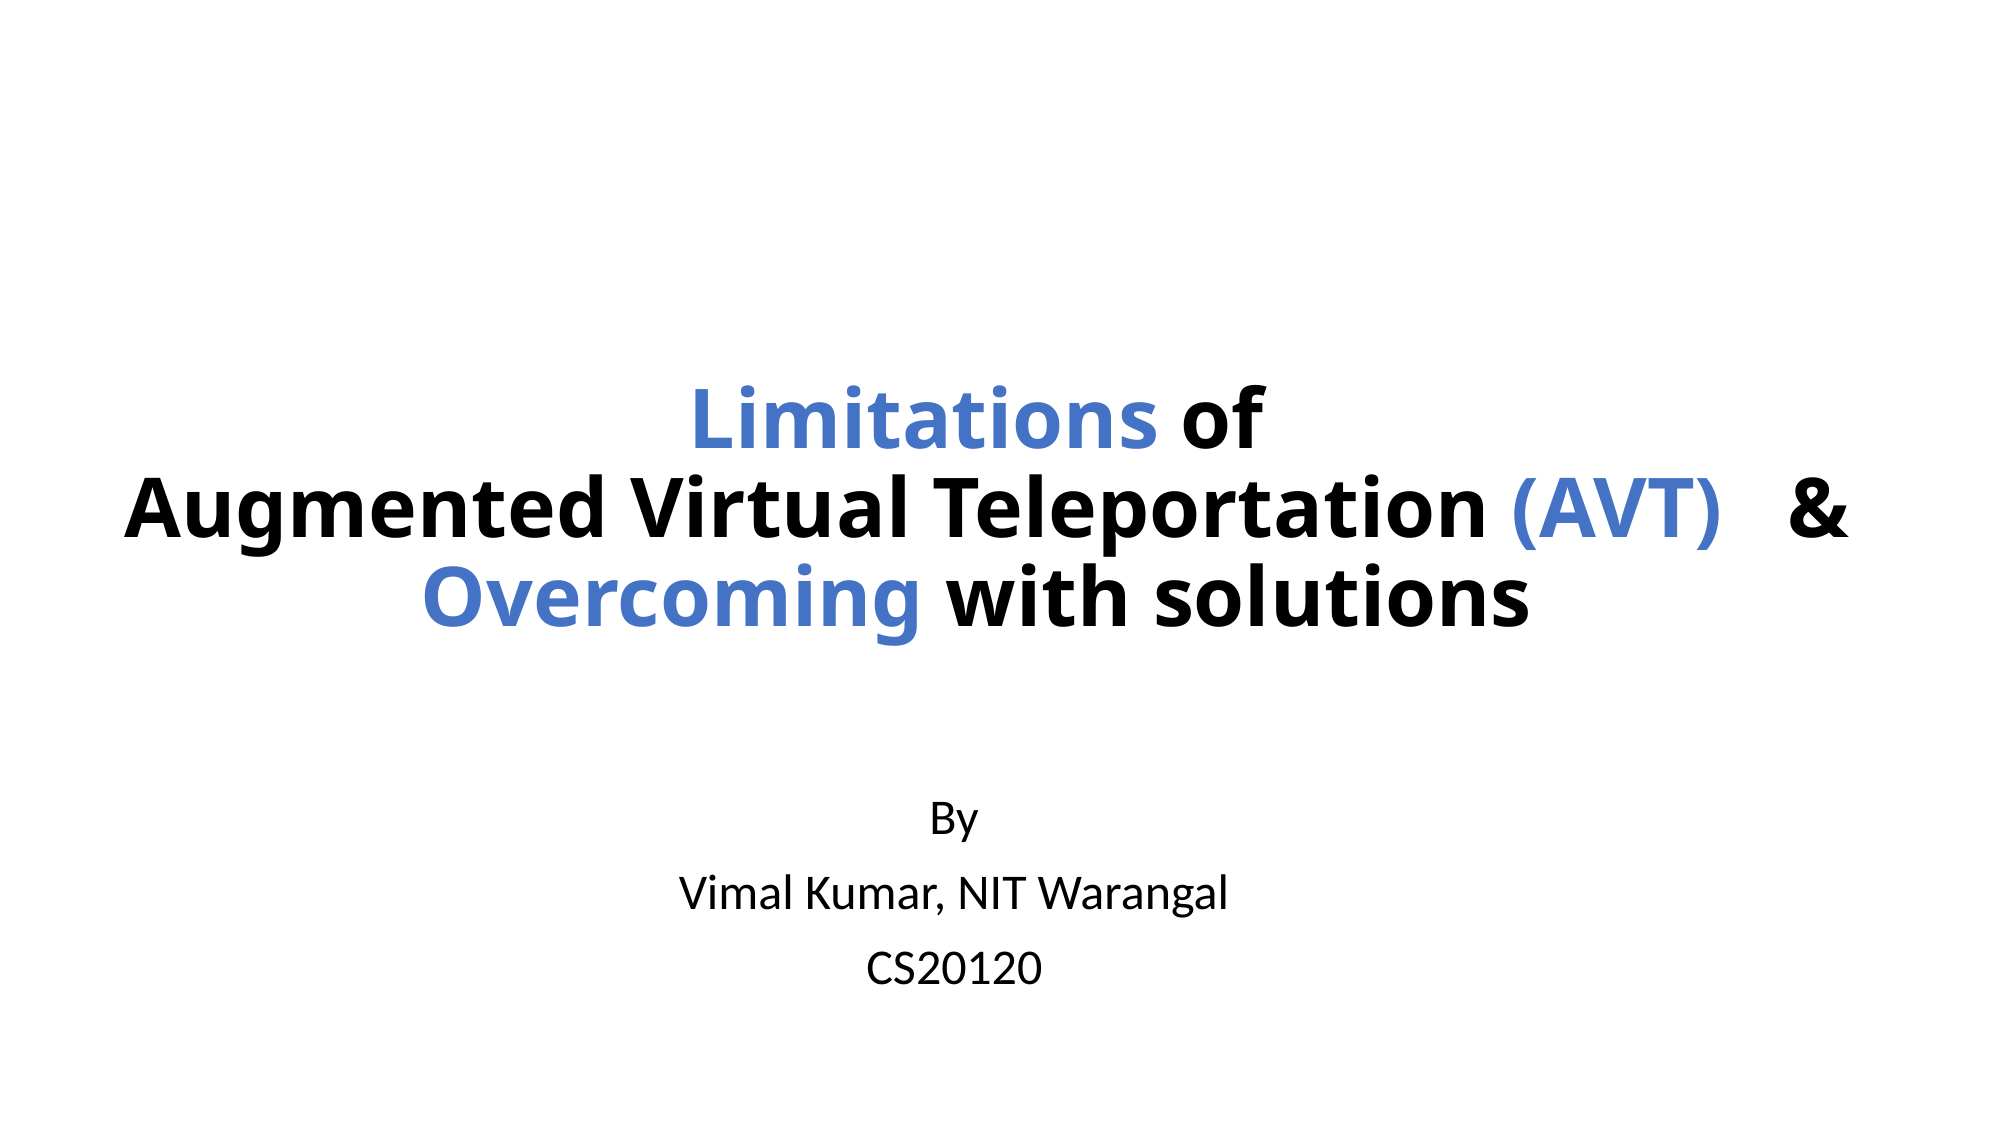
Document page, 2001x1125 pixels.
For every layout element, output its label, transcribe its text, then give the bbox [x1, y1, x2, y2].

title Limitations of Augmented Virtual Teleportation (AVT) & Overcoming with solutions [54, 101, 1898, 751]
subtitle By Vimal Kumar, NIT Warangal CS20120 [204, 784, 1705, 1056]
